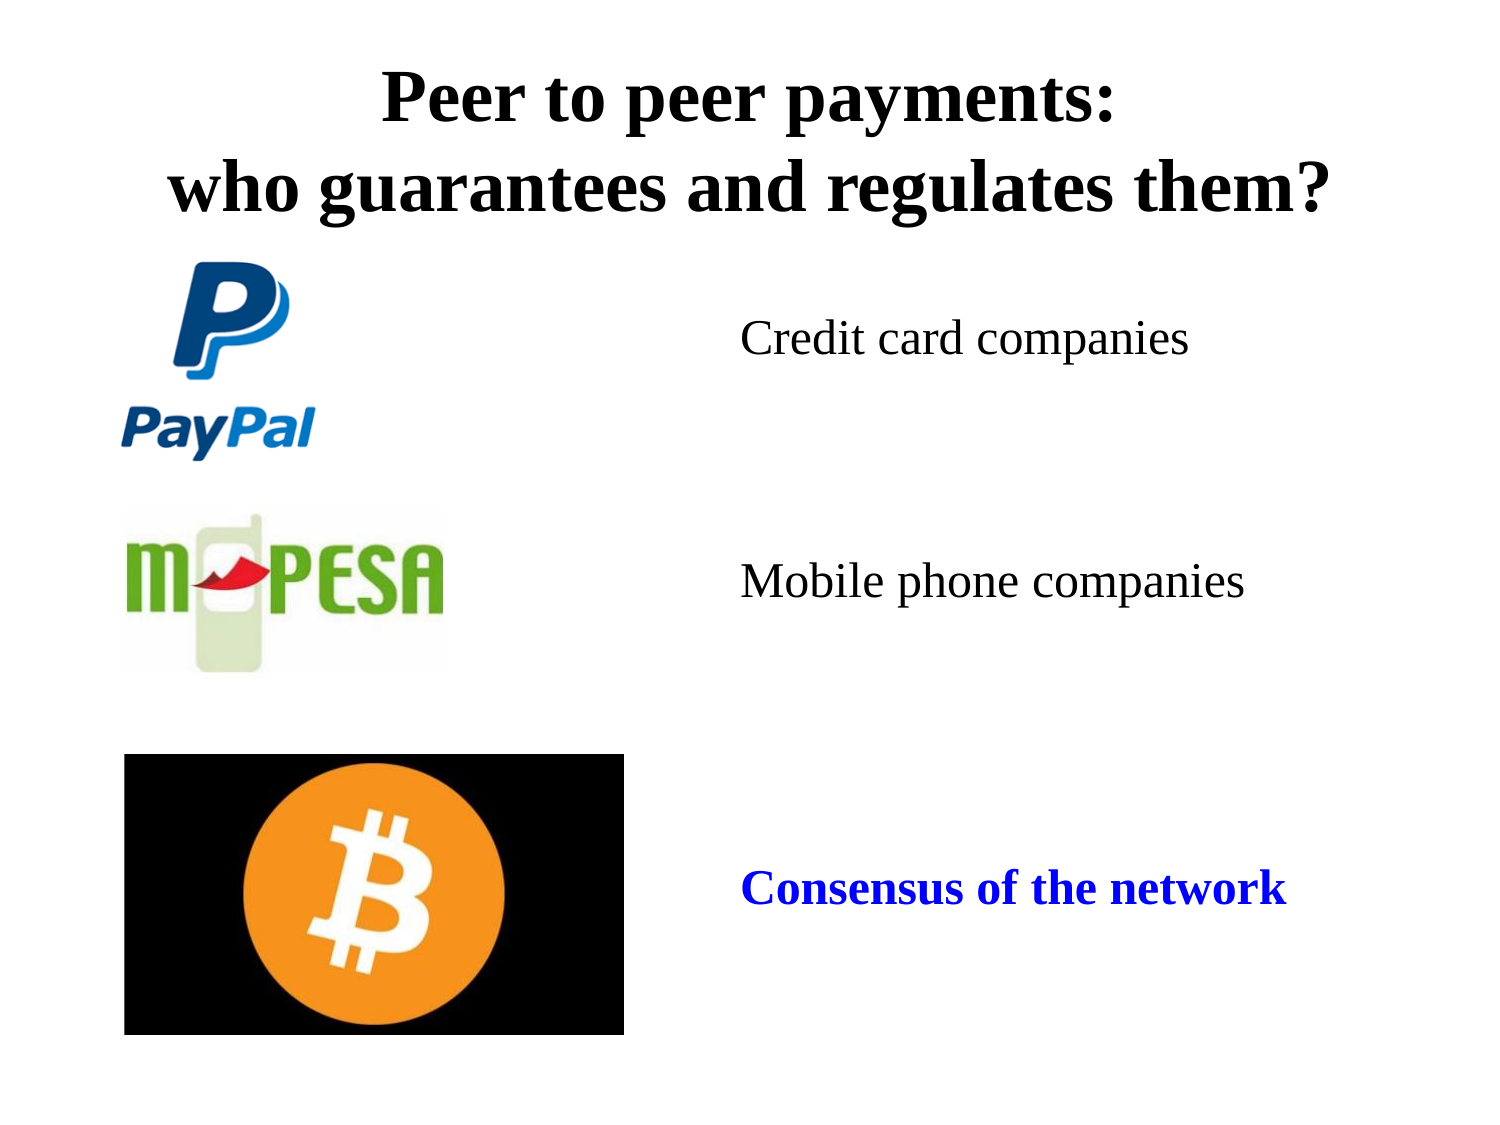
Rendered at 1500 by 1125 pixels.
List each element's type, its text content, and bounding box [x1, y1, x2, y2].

title Peer to peer payments: who guarantees and regulates them? [124, 44, 1376, 235]
text_box Consensus of the network [737, 852, 1291, 915]
text_box [112, 255, 325, 468]
text_box [124, 754, 624, 1035]
text_box Mobile phone companies [737, 545, 1248, 608]
text_box [124, 501, 444, 681]
text_box Credit card companies [737, 302, 1192, 365]
